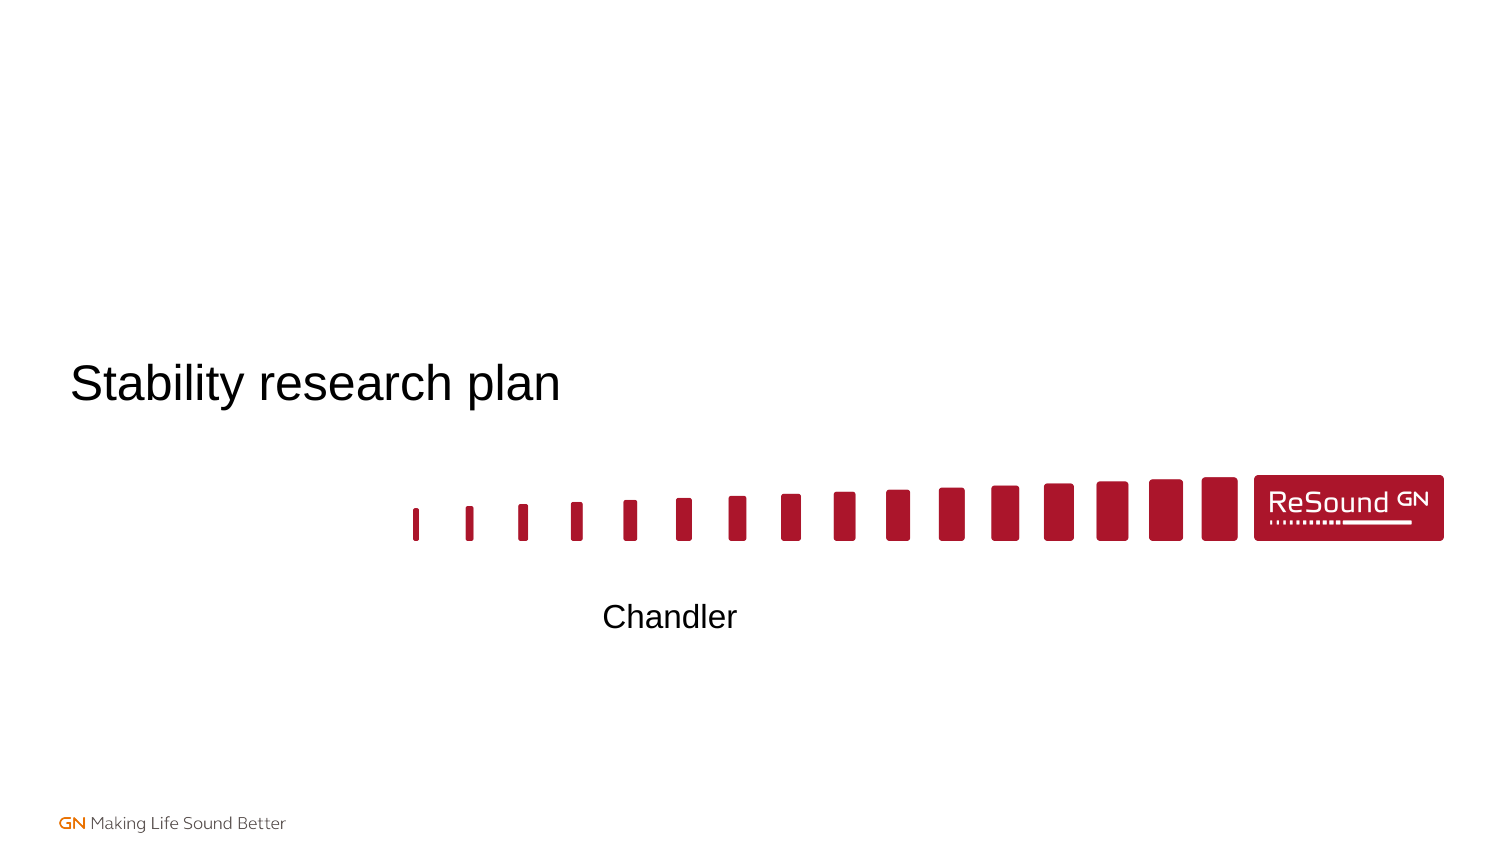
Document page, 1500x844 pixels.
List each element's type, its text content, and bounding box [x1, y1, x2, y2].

picture [413, 475, 1444, 541]
subtitle Chandler [70, 592, 1453, 698]
title Stability research plan [70, 348, 1453, 419]
picture [59, 816, 286, 833]
